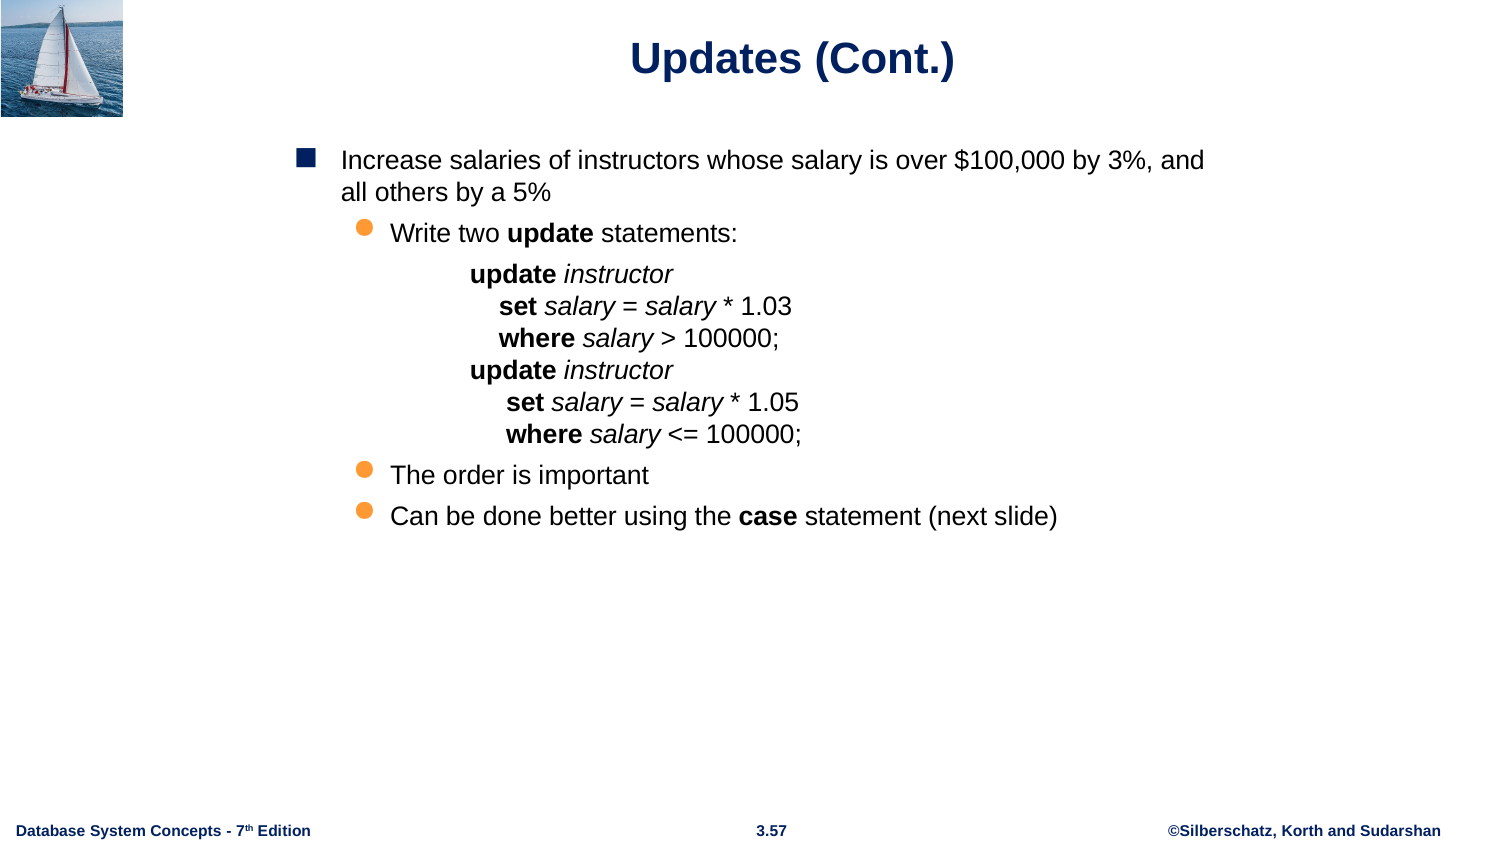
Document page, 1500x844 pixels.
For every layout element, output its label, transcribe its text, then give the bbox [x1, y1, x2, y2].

list Increase salaries of instructors whose salary is over $100,000 by 3%, and all others by a 5% Write two update statements: update instructor set salary = salary * 1.03 where salary > 100000; update instructor set salary = salary * 1.05 where salary <= 100000; The order is important Can be done better using the case statement (next slide) [283, 135, 1223, 621]
title Updates (Cont.) [295, 14, 1290, 91]
picture [0, 0, 123, 117]
